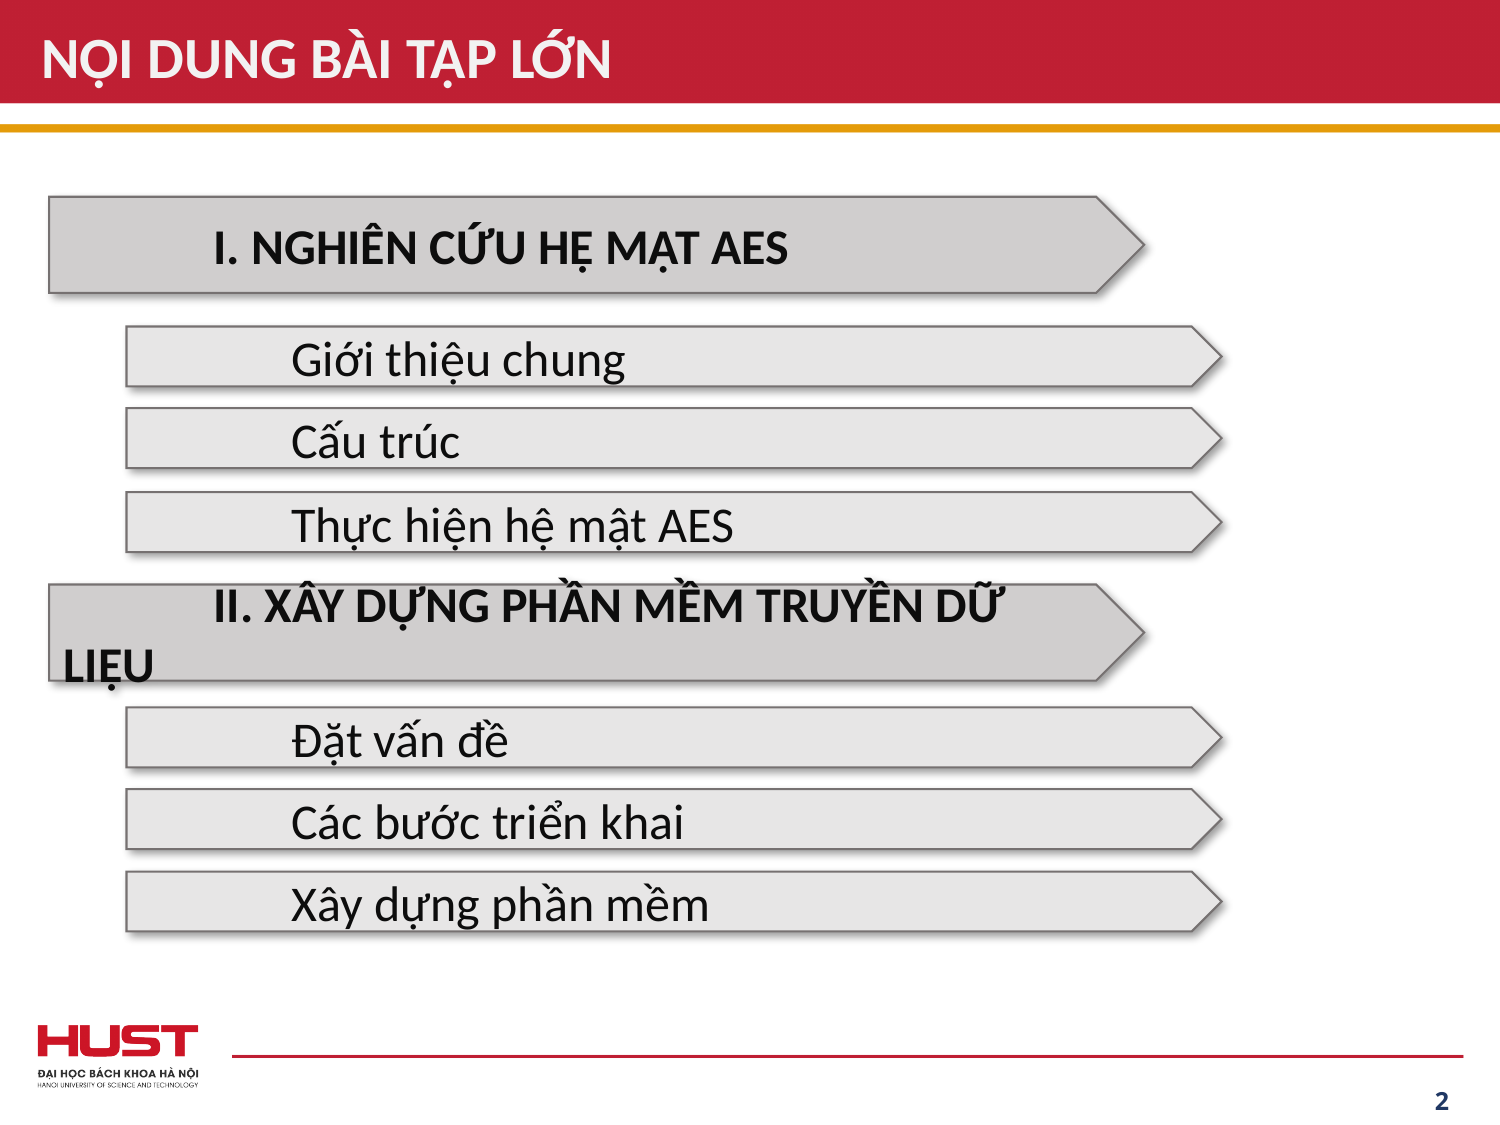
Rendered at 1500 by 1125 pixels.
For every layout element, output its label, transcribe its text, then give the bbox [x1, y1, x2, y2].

text_box Thực hiện hệ mật AES [125, 491, 1224, 554]
text_box NỘI DUNG BÀI TẬP LỚN [26, 13, 1203, 98]
text_box II. XÂY DỰNG PHẦN MỀM TRUYỀN DỮ LIỆU [48, 583, 1146, 682]
text_box Xây dựng phần mềm [125, 870, 1224, 933]
text_box Cấu trúc [125, 407, 1224, 470]
text_box Đặt vấn đề [125, 706, 1224, 769]
picture [0, 0, 1500, 1125]
text_box Các bước triển khai [125, 788, 1224, 851]
slide_number 2 [1126, 1078, 1464, 1125]
text_box I. NGHIÊN CỨU HỆ MẬT AES [48, 195, 1146, 294]
text_box Giới thiệu chung [125, 325, 1224, 388]
